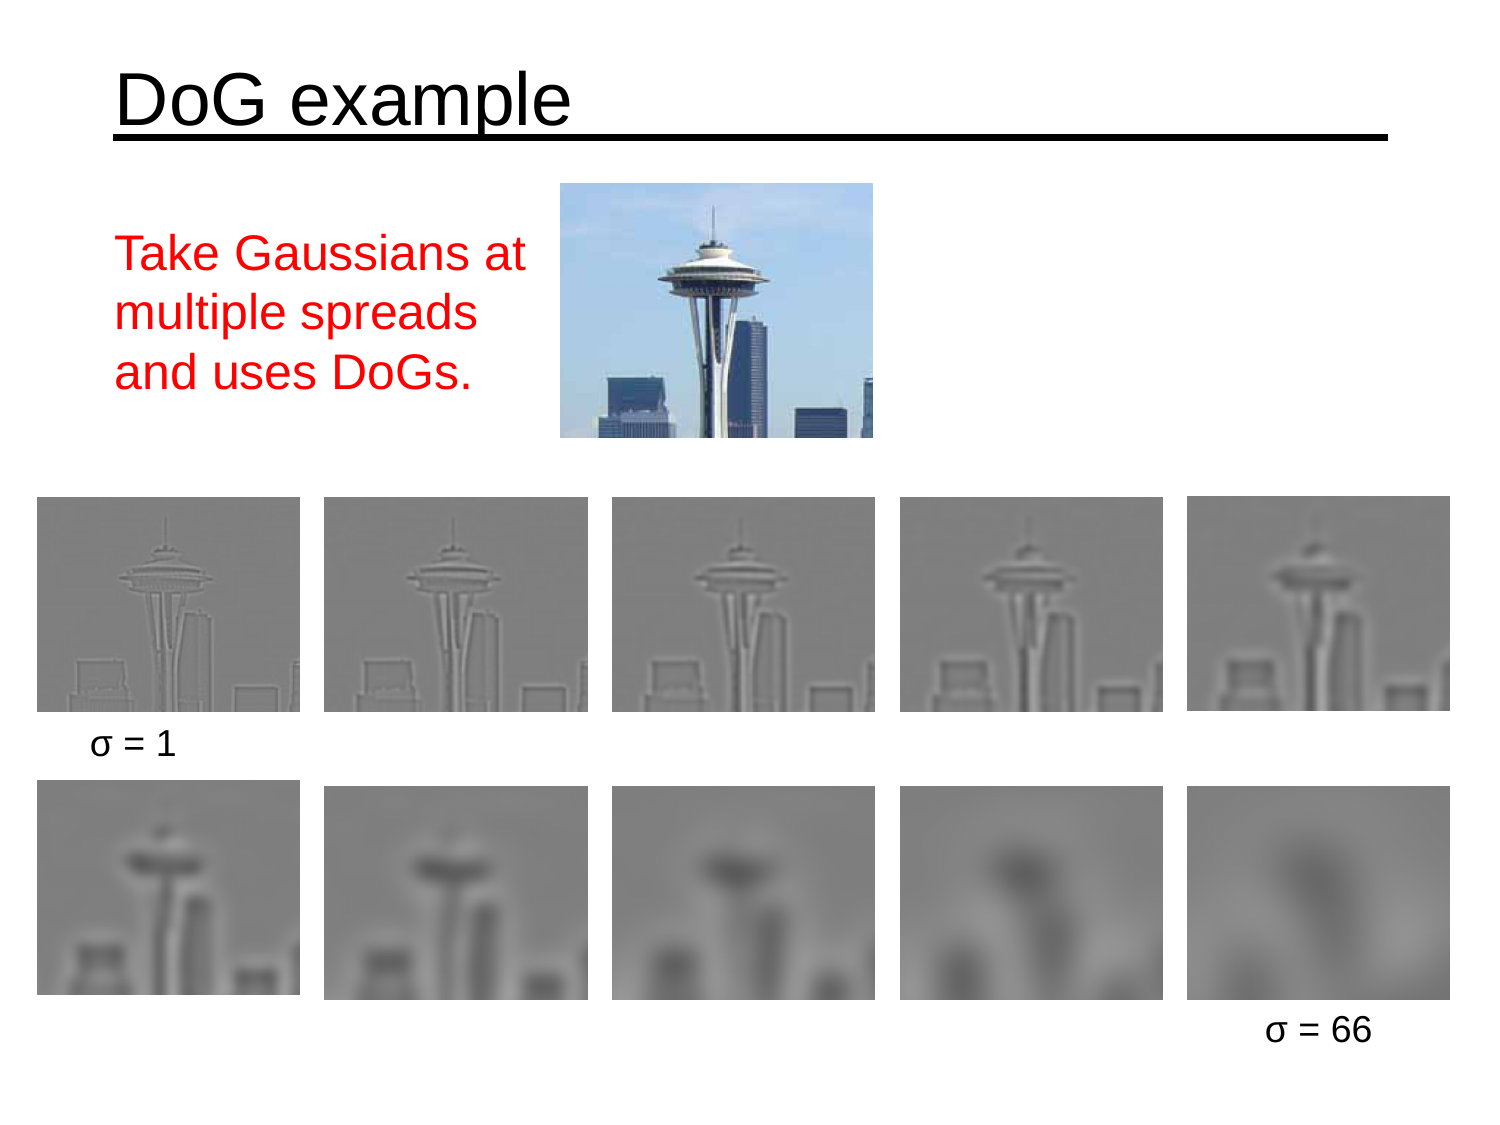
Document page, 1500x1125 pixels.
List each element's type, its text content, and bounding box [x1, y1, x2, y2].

text_box DoG example [99, 39, 1475, 163]
text_box σ = 66 [1249, 1008, 1438, 1058]
picture [324, 497, 588, 712]
picture [324, 785, 588, 1001]
picture [899, 785, 1163, 1001]
text_box Take Gaussians at multiple spreads and uses DoGs. [99, 212, 546, 408]
picture [37, 780, 301, 995]
picture [560, 182, 874, 438]
picture [612, 785, 876, 1001]
picture [612, 497, 876, 712]
picture [37, 497, 301, 712]
picture [899, 497, 1163, 712]
text_box σ = 1 [75, 720, 213, 772]
picture [1187, 785, 1451, 1001]
picture [1187, 496, 1451, 711]
